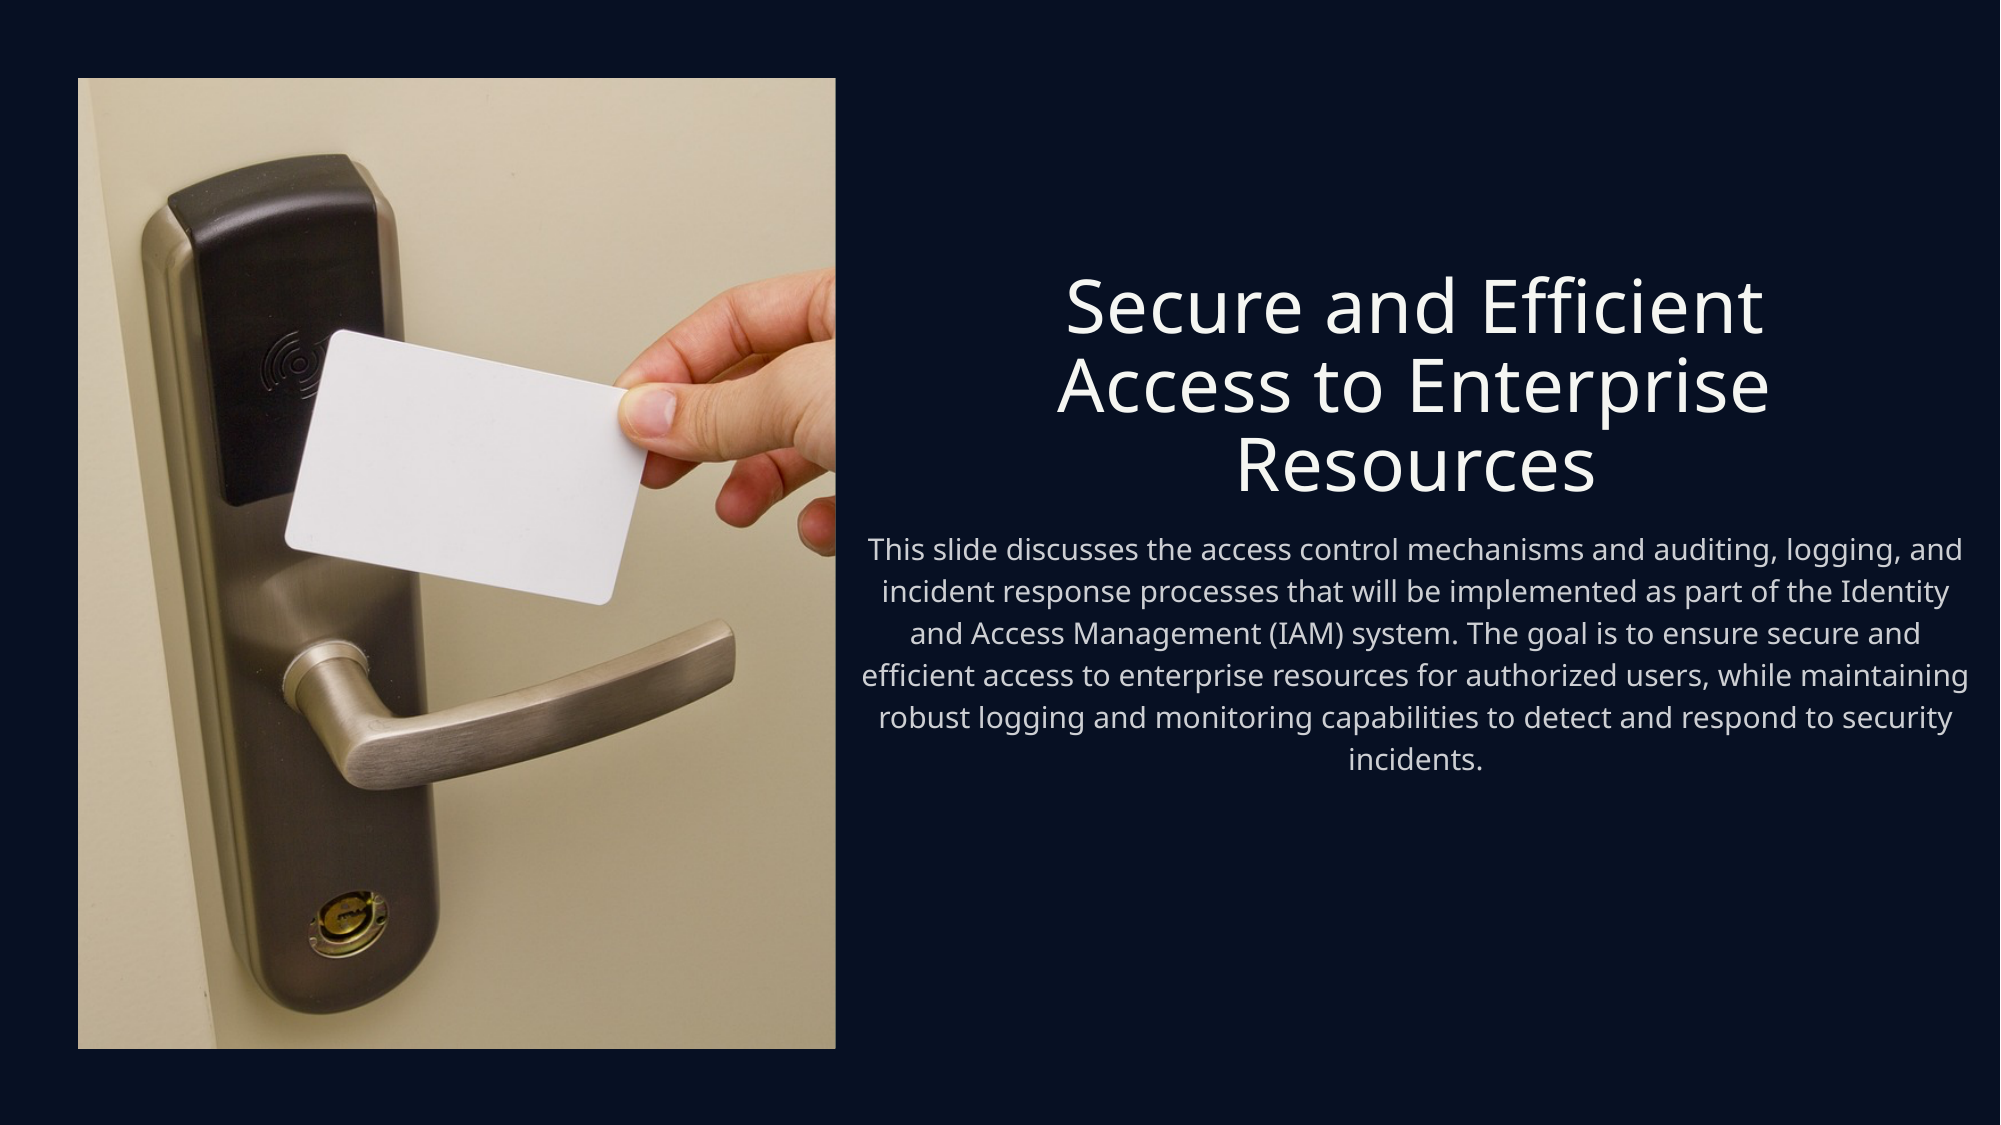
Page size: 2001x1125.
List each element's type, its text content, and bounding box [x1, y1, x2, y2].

text_box This slide discusses the access control mechanisms and auditing, logging, and incident response processes that will be implemented as part of the Identity and Access Management (IAM) system. The goal is to ensure secure and efficient access to enterprise resources for authorized users, while maintaining robust logging and monitoring capabilities to detect and respond to security incidents. [860, 524, 1972, 850]
picture [77, 77, 836, 1049]
text_box Secure and Efficient Access to Enterprise Resources [986, 269, 1846, 504]
